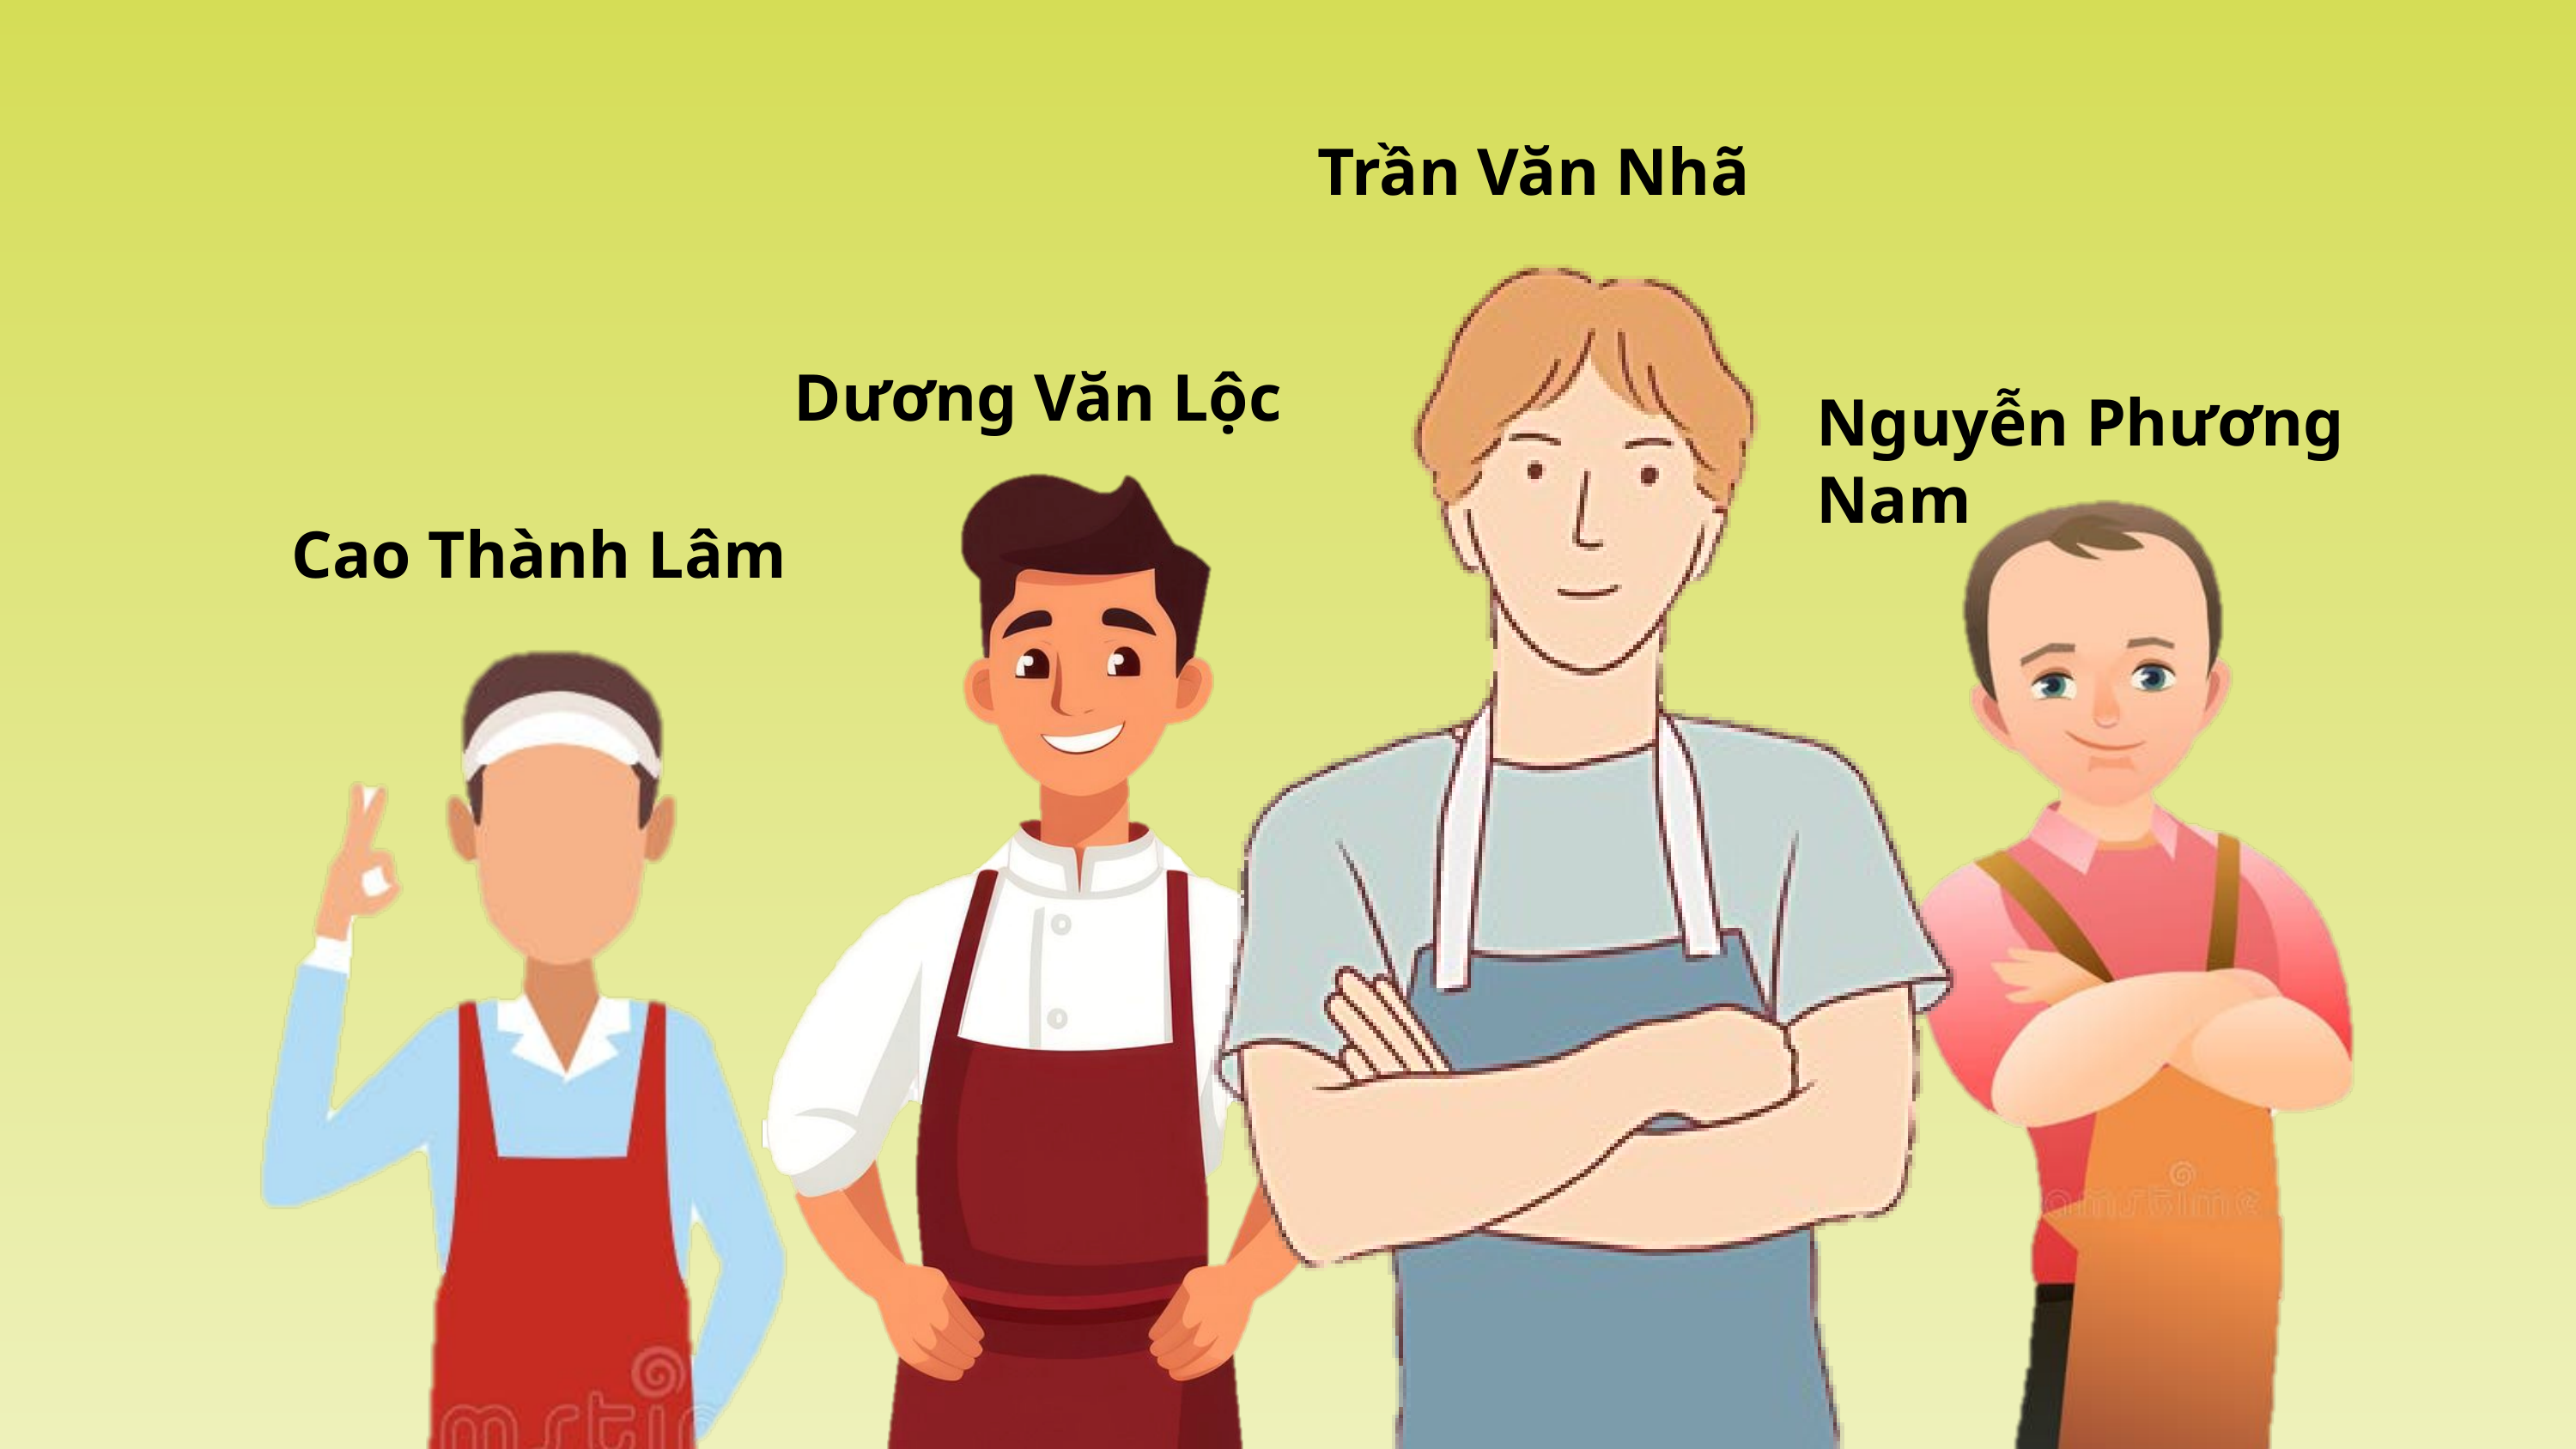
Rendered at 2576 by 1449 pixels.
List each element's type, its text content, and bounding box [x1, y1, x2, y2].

text_box Dương Văn Lộc [781, 349, 1180, 433]
text_box Cao Thành Lâm [279, 507, 723, 542]
picture [246, 227, 2418, 1449]
text_box Trần Văn Nhã [1304, 124, 1923, 215]
text_box Nguyễn Phương Nam [1978, 374, 2458, 543]
